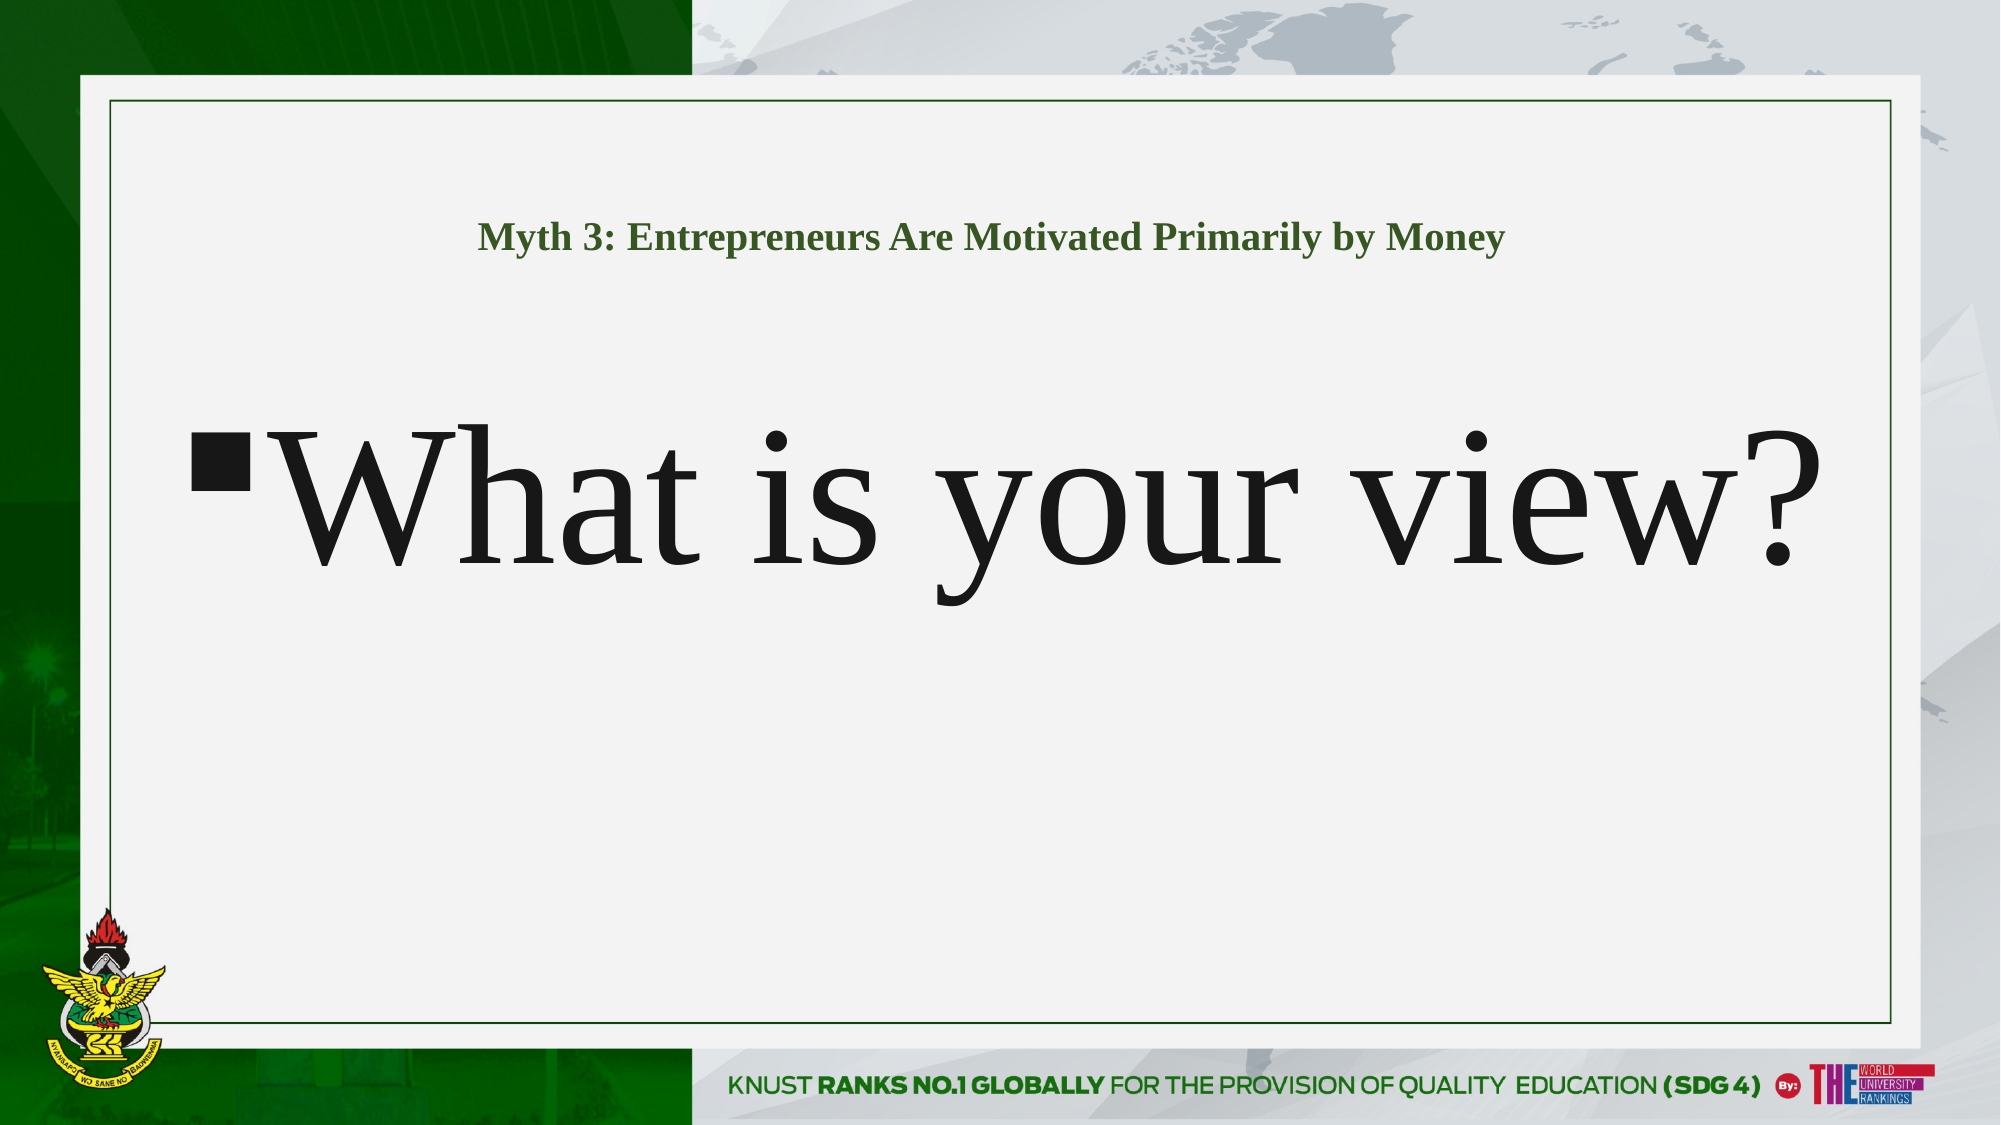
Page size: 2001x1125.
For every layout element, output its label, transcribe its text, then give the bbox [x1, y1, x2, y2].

picture [0, 0, 2001, 1125]
title Myth 3: Entrepreneurs Are Motivated Primarily by Money [133, 158, 1851, 322]
list What is your view? [160, 383, 1944, 897]
